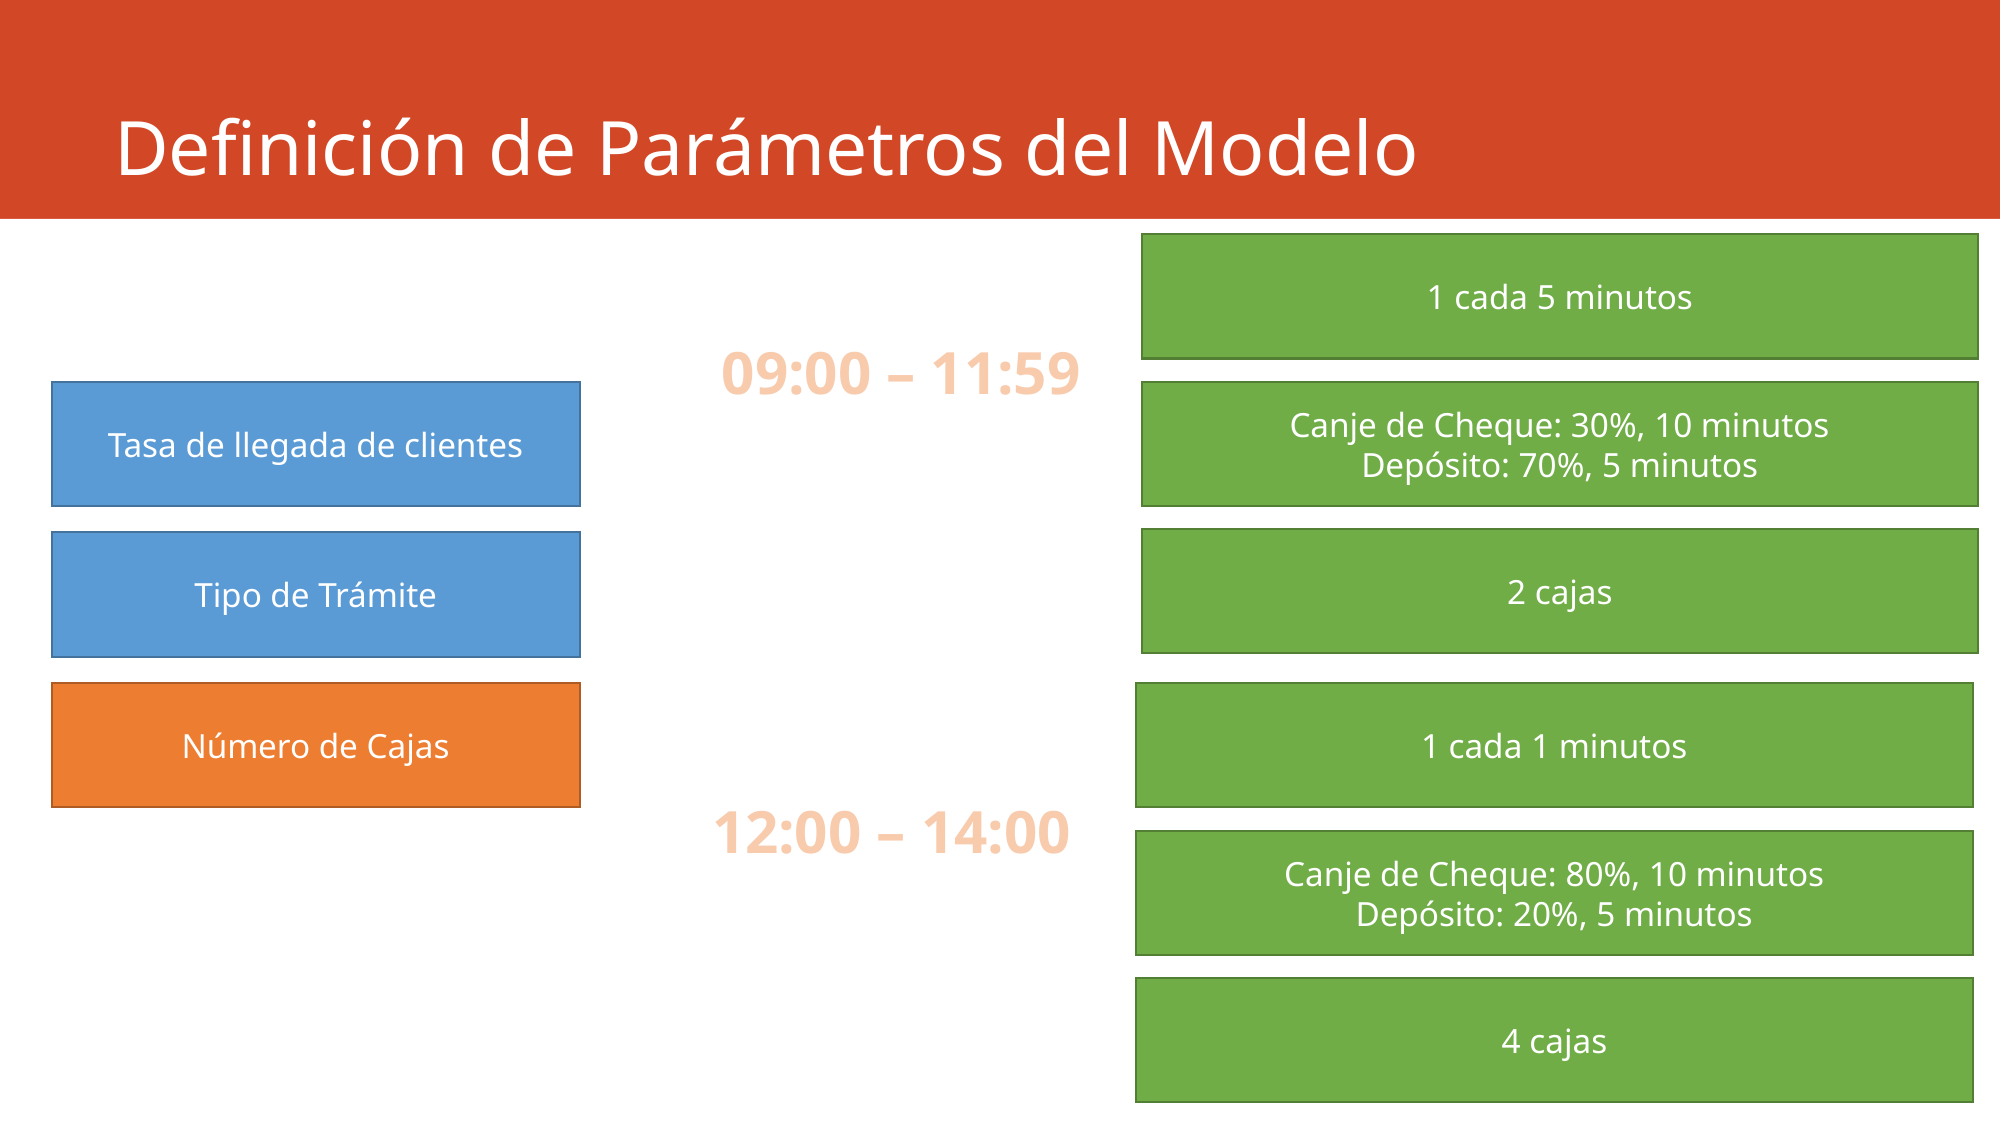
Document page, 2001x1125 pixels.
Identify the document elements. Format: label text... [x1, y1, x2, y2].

text_box Canje de Cheque: 30%, 10 minutos Depósito: 70%, 5 minutos [1141, 381, 1979, 507]
text_box Número de Cajas [51, 682, 581, 808]
text_box Canje de Cheque: 80%, 10 minutos Depósito: 20%, 5 minutos [1135, 830, 1974, 956]
text_box 12:00 – 14:00 [696, 787, 1086, 873]
text_box 1 cada 1 minutos [1135, 682, 1974, 808]
text_box 09:00 – 11:59 [706, 328, 1096, 414]
text_box 4 cajas [1135, 977, 1974, 1103]
text_box Tipo de Trámite [51, 531, 581, 658]
title Definición de Parámetros del Modelo [99, 0, 1863, 199]
text_box 1 cada 5 minutos [1141, 233, 1979, 360]
text_box 2 cajas [1141, 528, 1979, 654]
text_box Tasa de llegada de clientes [51, 381, 581, 507]
